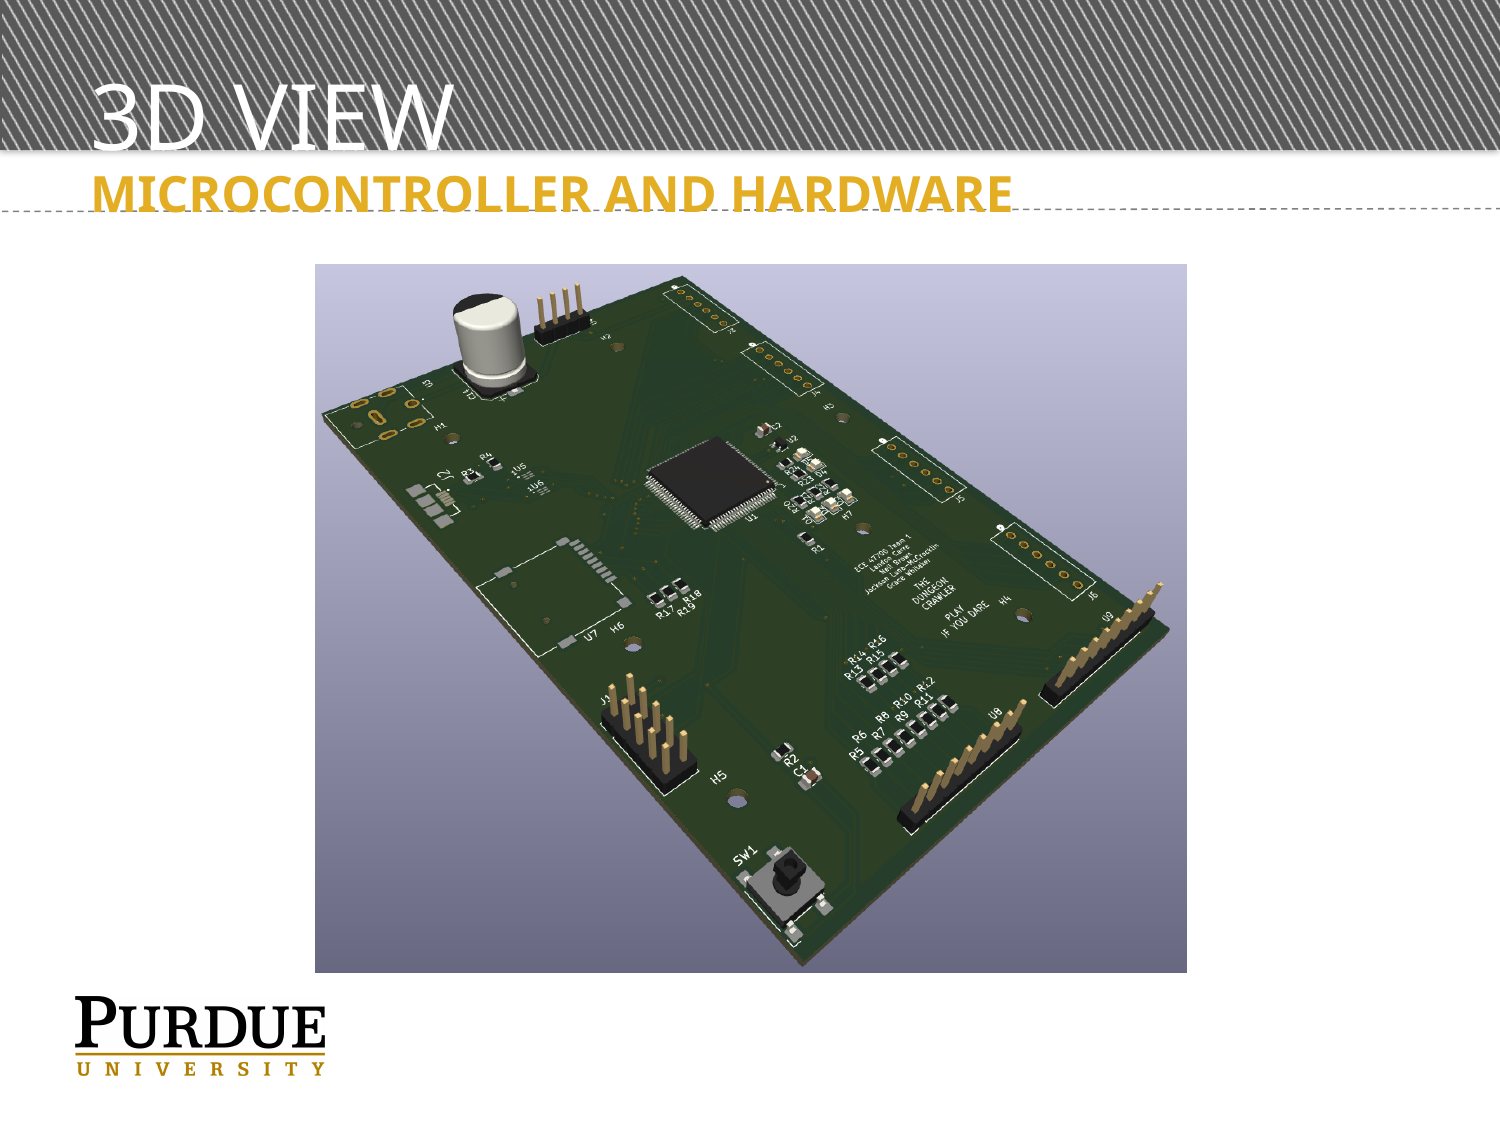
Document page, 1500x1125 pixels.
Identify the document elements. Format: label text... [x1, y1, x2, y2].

picture [75, 996, 325, 1076]
picture [314, 264, 1187, 974]
list Microcontroller and Hardware [75, 154, 1425, 228]
title 3D View [75, 51, 1427, 175]
